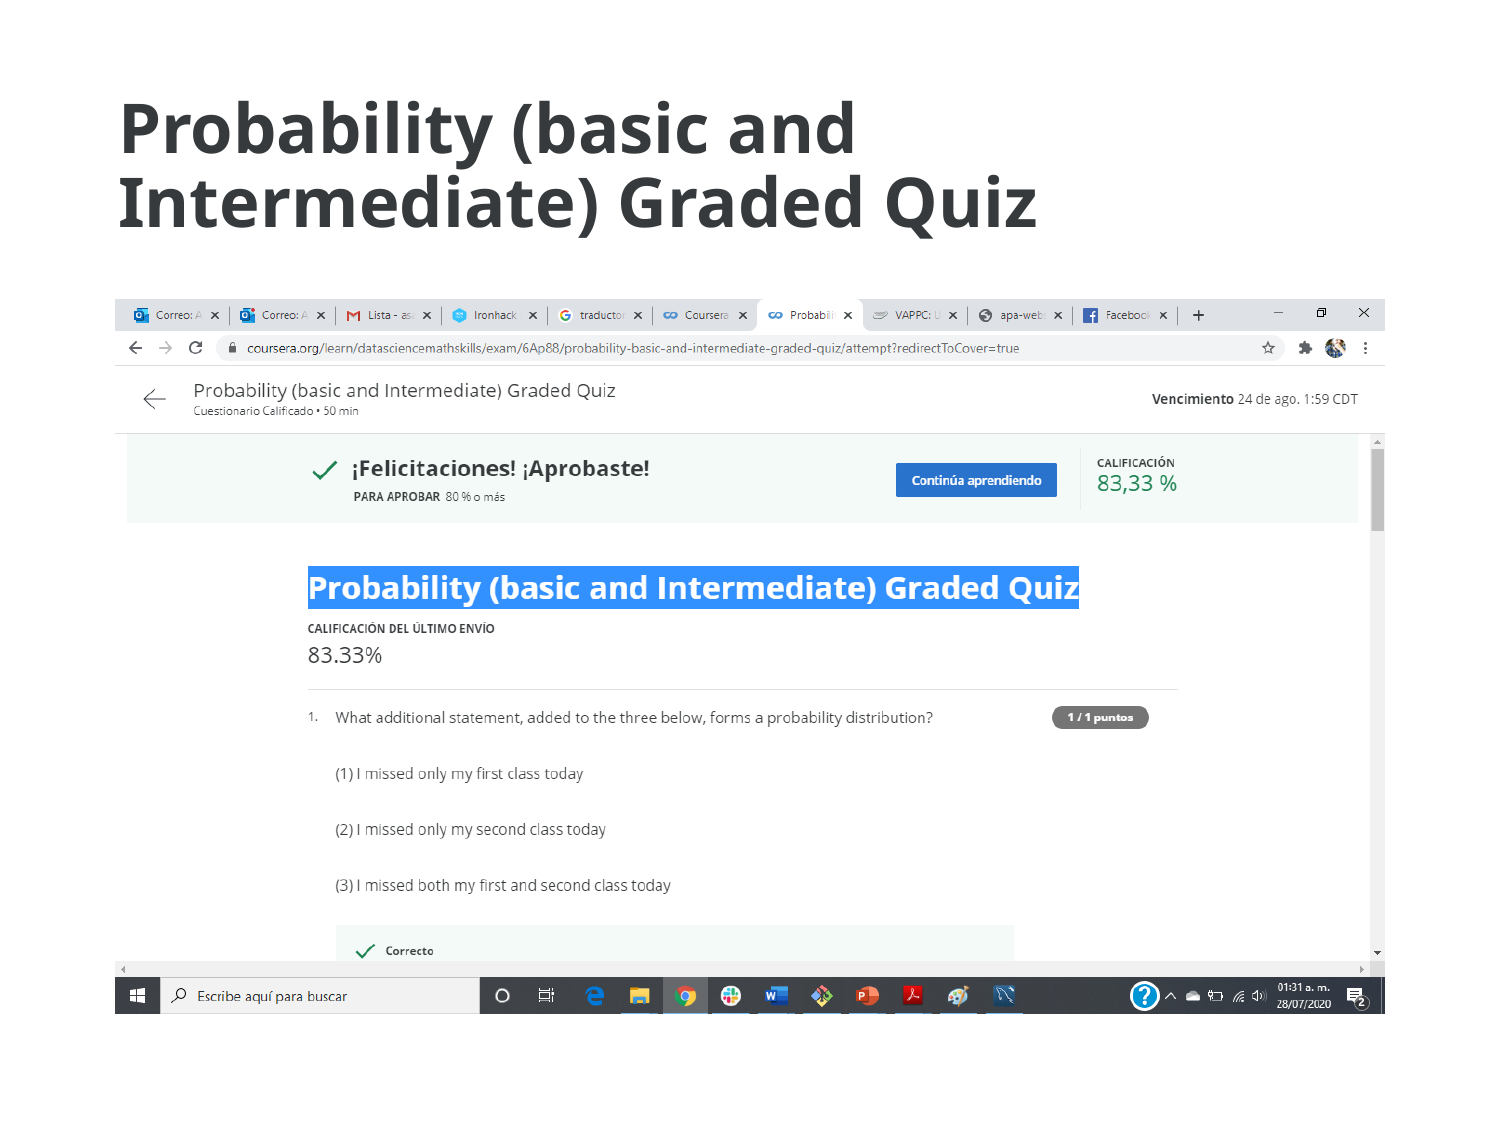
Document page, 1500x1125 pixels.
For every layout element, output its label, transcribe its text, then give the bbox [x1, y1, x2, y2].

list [115, 299, 1385, 1014]
title Probability (basic and Intermediate) Graded Quiz [103, 59, 1397, 278]
